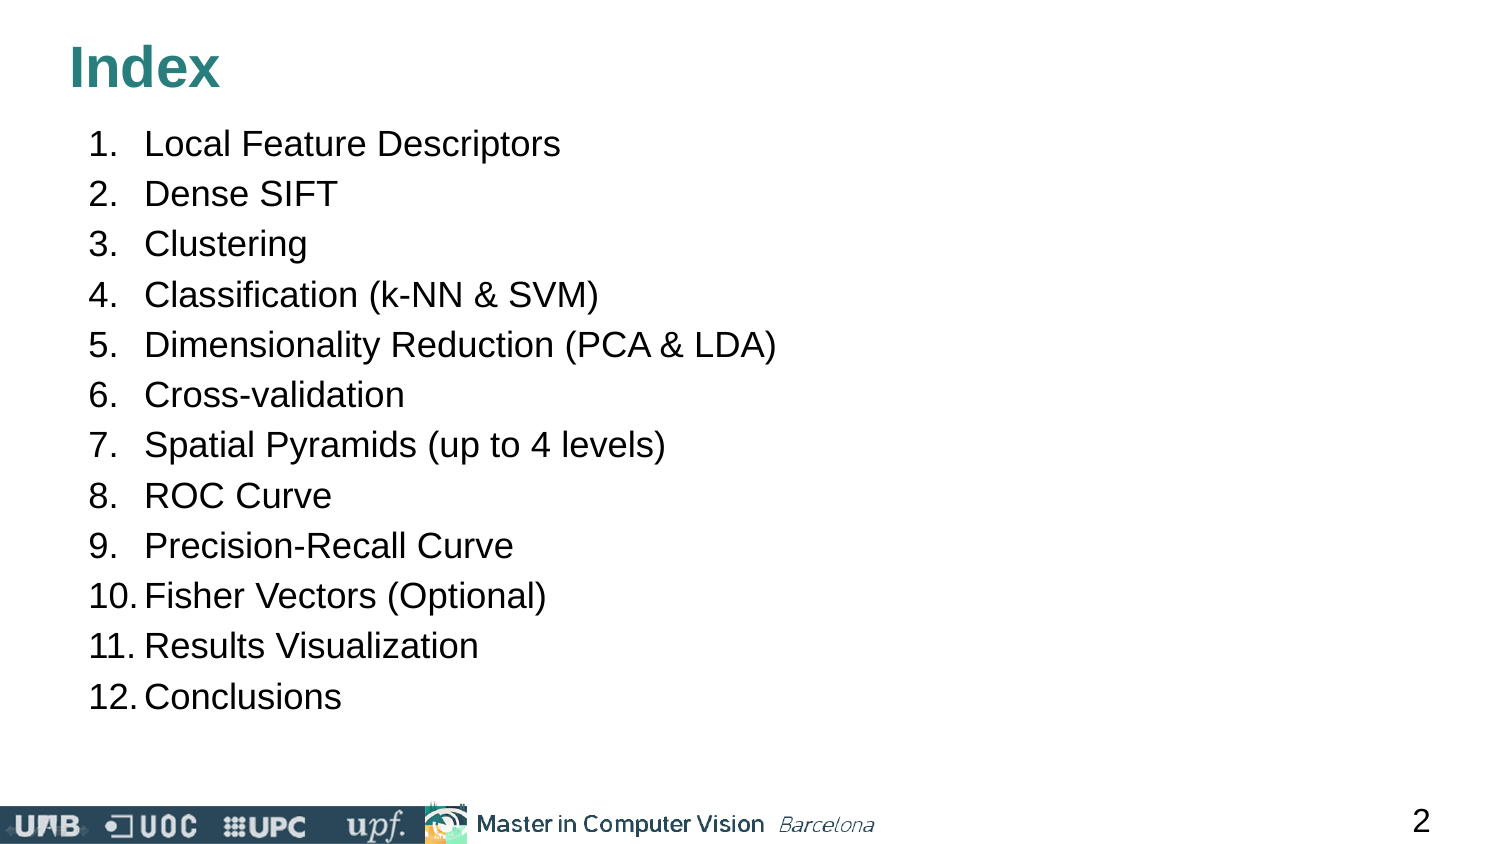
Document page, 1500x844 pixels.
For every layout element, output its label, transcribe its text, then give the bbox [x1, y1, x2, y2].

list Local Feature Descriptors Dense SIFT Clustering Classification (k-NN & SVM) Dimensionality Reduction (PCA & LDA) Cross-validation Spatial Pyramids (up to 4 levels) ROC Curve Precision-Recall Curve Fisher Vectors (Optional) Results Visualization Conclusions [54, 105, 1446, 807]
slide_number ‹#› [1331, 792, 1446, 835]
picture [0, 799, 882, 844]
title Index [54, 24, 1446, 104]
